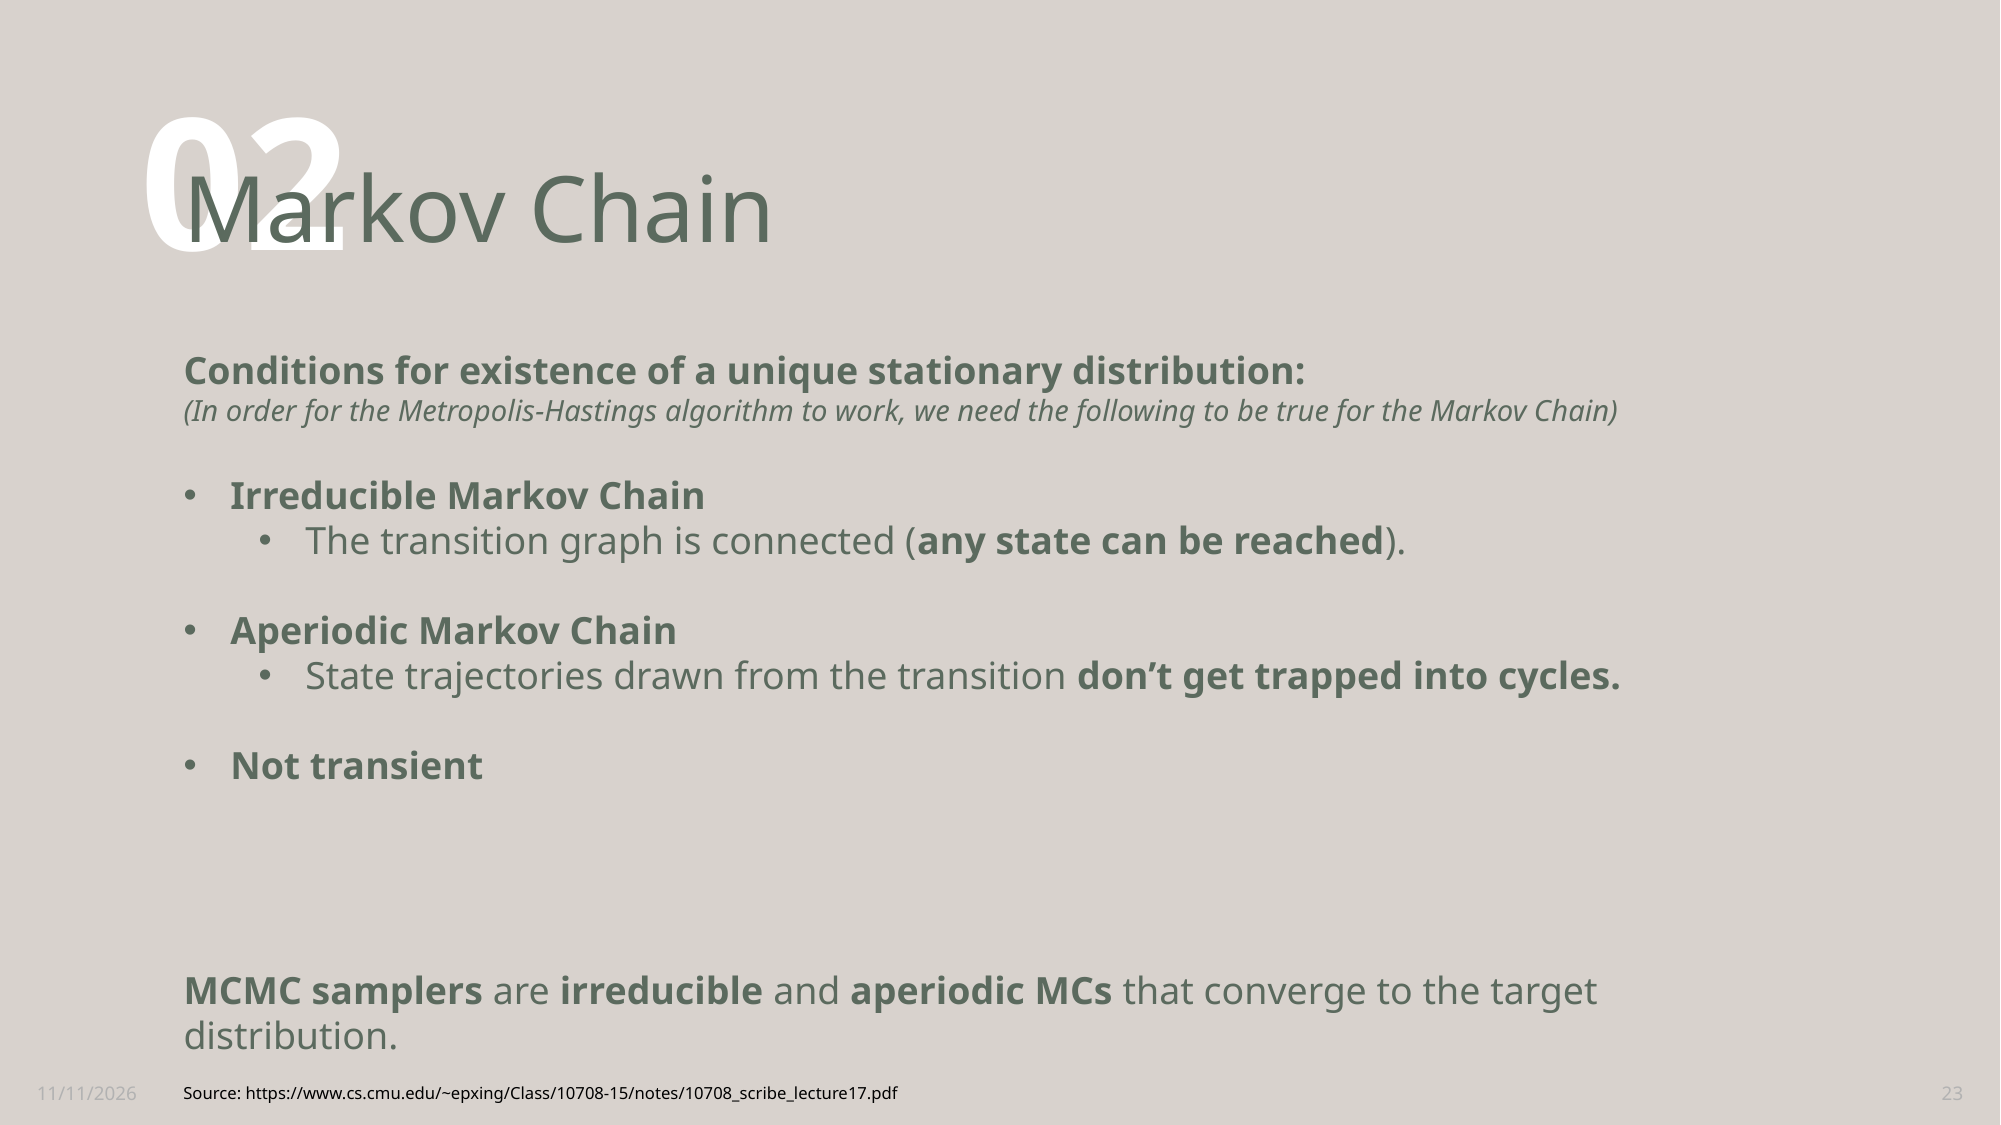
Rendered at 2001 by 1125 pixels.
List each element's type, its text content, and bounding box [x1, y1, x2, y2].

list 02 [124, 84, 610, 304]
title Markov Chain [168, 102, 1814, 323]
slide_number 23 [1528, 1064, 1979, 1124]
text_box Conditions for existence of a unique stationary distribution: (In order for the Metropolis-Hastings algorithm to work, we need the following to be true for the Markov Chain) Irreducible Markov Chain The transition graph is connected (any state can be reached). Aperiodic Markov Chain State trajectories drawn from the transition don’t get trapped into cycles. Not transient MCMC samplers are irreducible and aperiodic MCs that converge to the target distribution. [168, 339, 1814, 1065]
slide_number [21, 1064, 472, 1124]
text_box Source: https://www.cs.cmu.edu/~epxing/Class/10708-15/notes/10708_scribe_lecture17.pdf [168, 1075, 1106, 1111]
